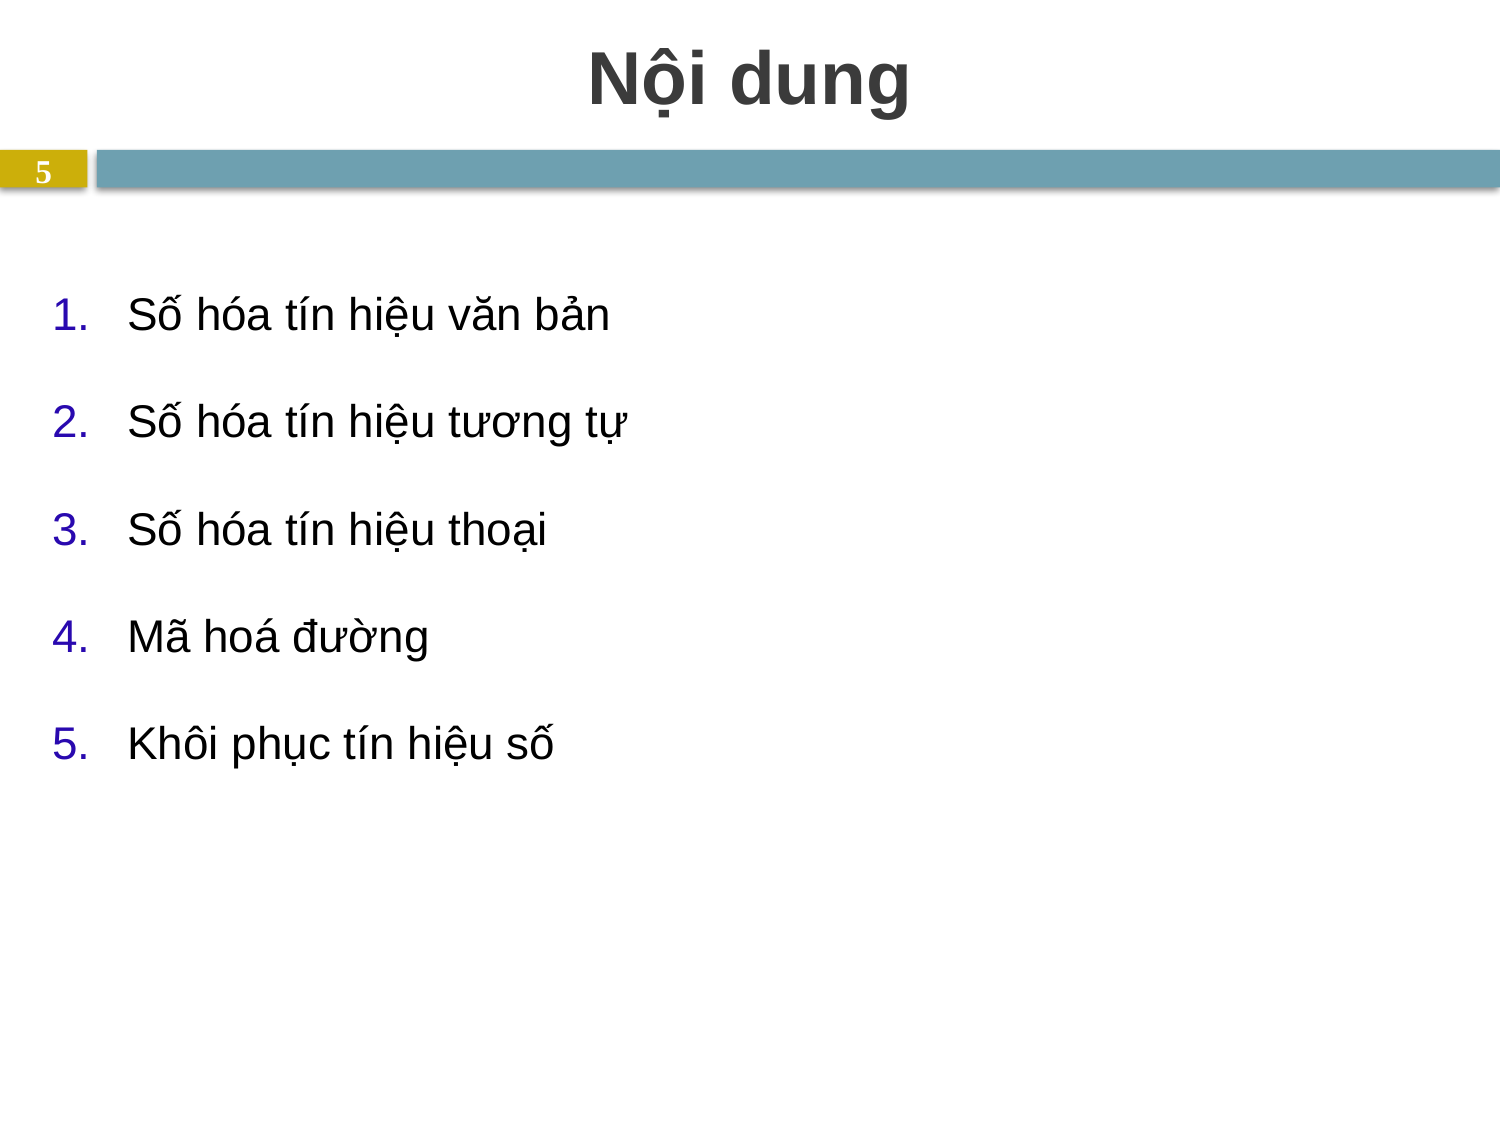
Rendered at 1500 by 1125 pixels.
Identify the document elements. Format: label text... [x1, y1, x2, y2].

slide_number 5 [0, 149, 88, 191]
list Số hóa tín hiệu văn bản Số hóa tín hiệu tương tự Số hóa tín hiệu thoại Mã hoá đường Khôi phục tín hiệu số [37, 249, 1463, 875]
title Nội dung [0, 12, 1500, 138]
